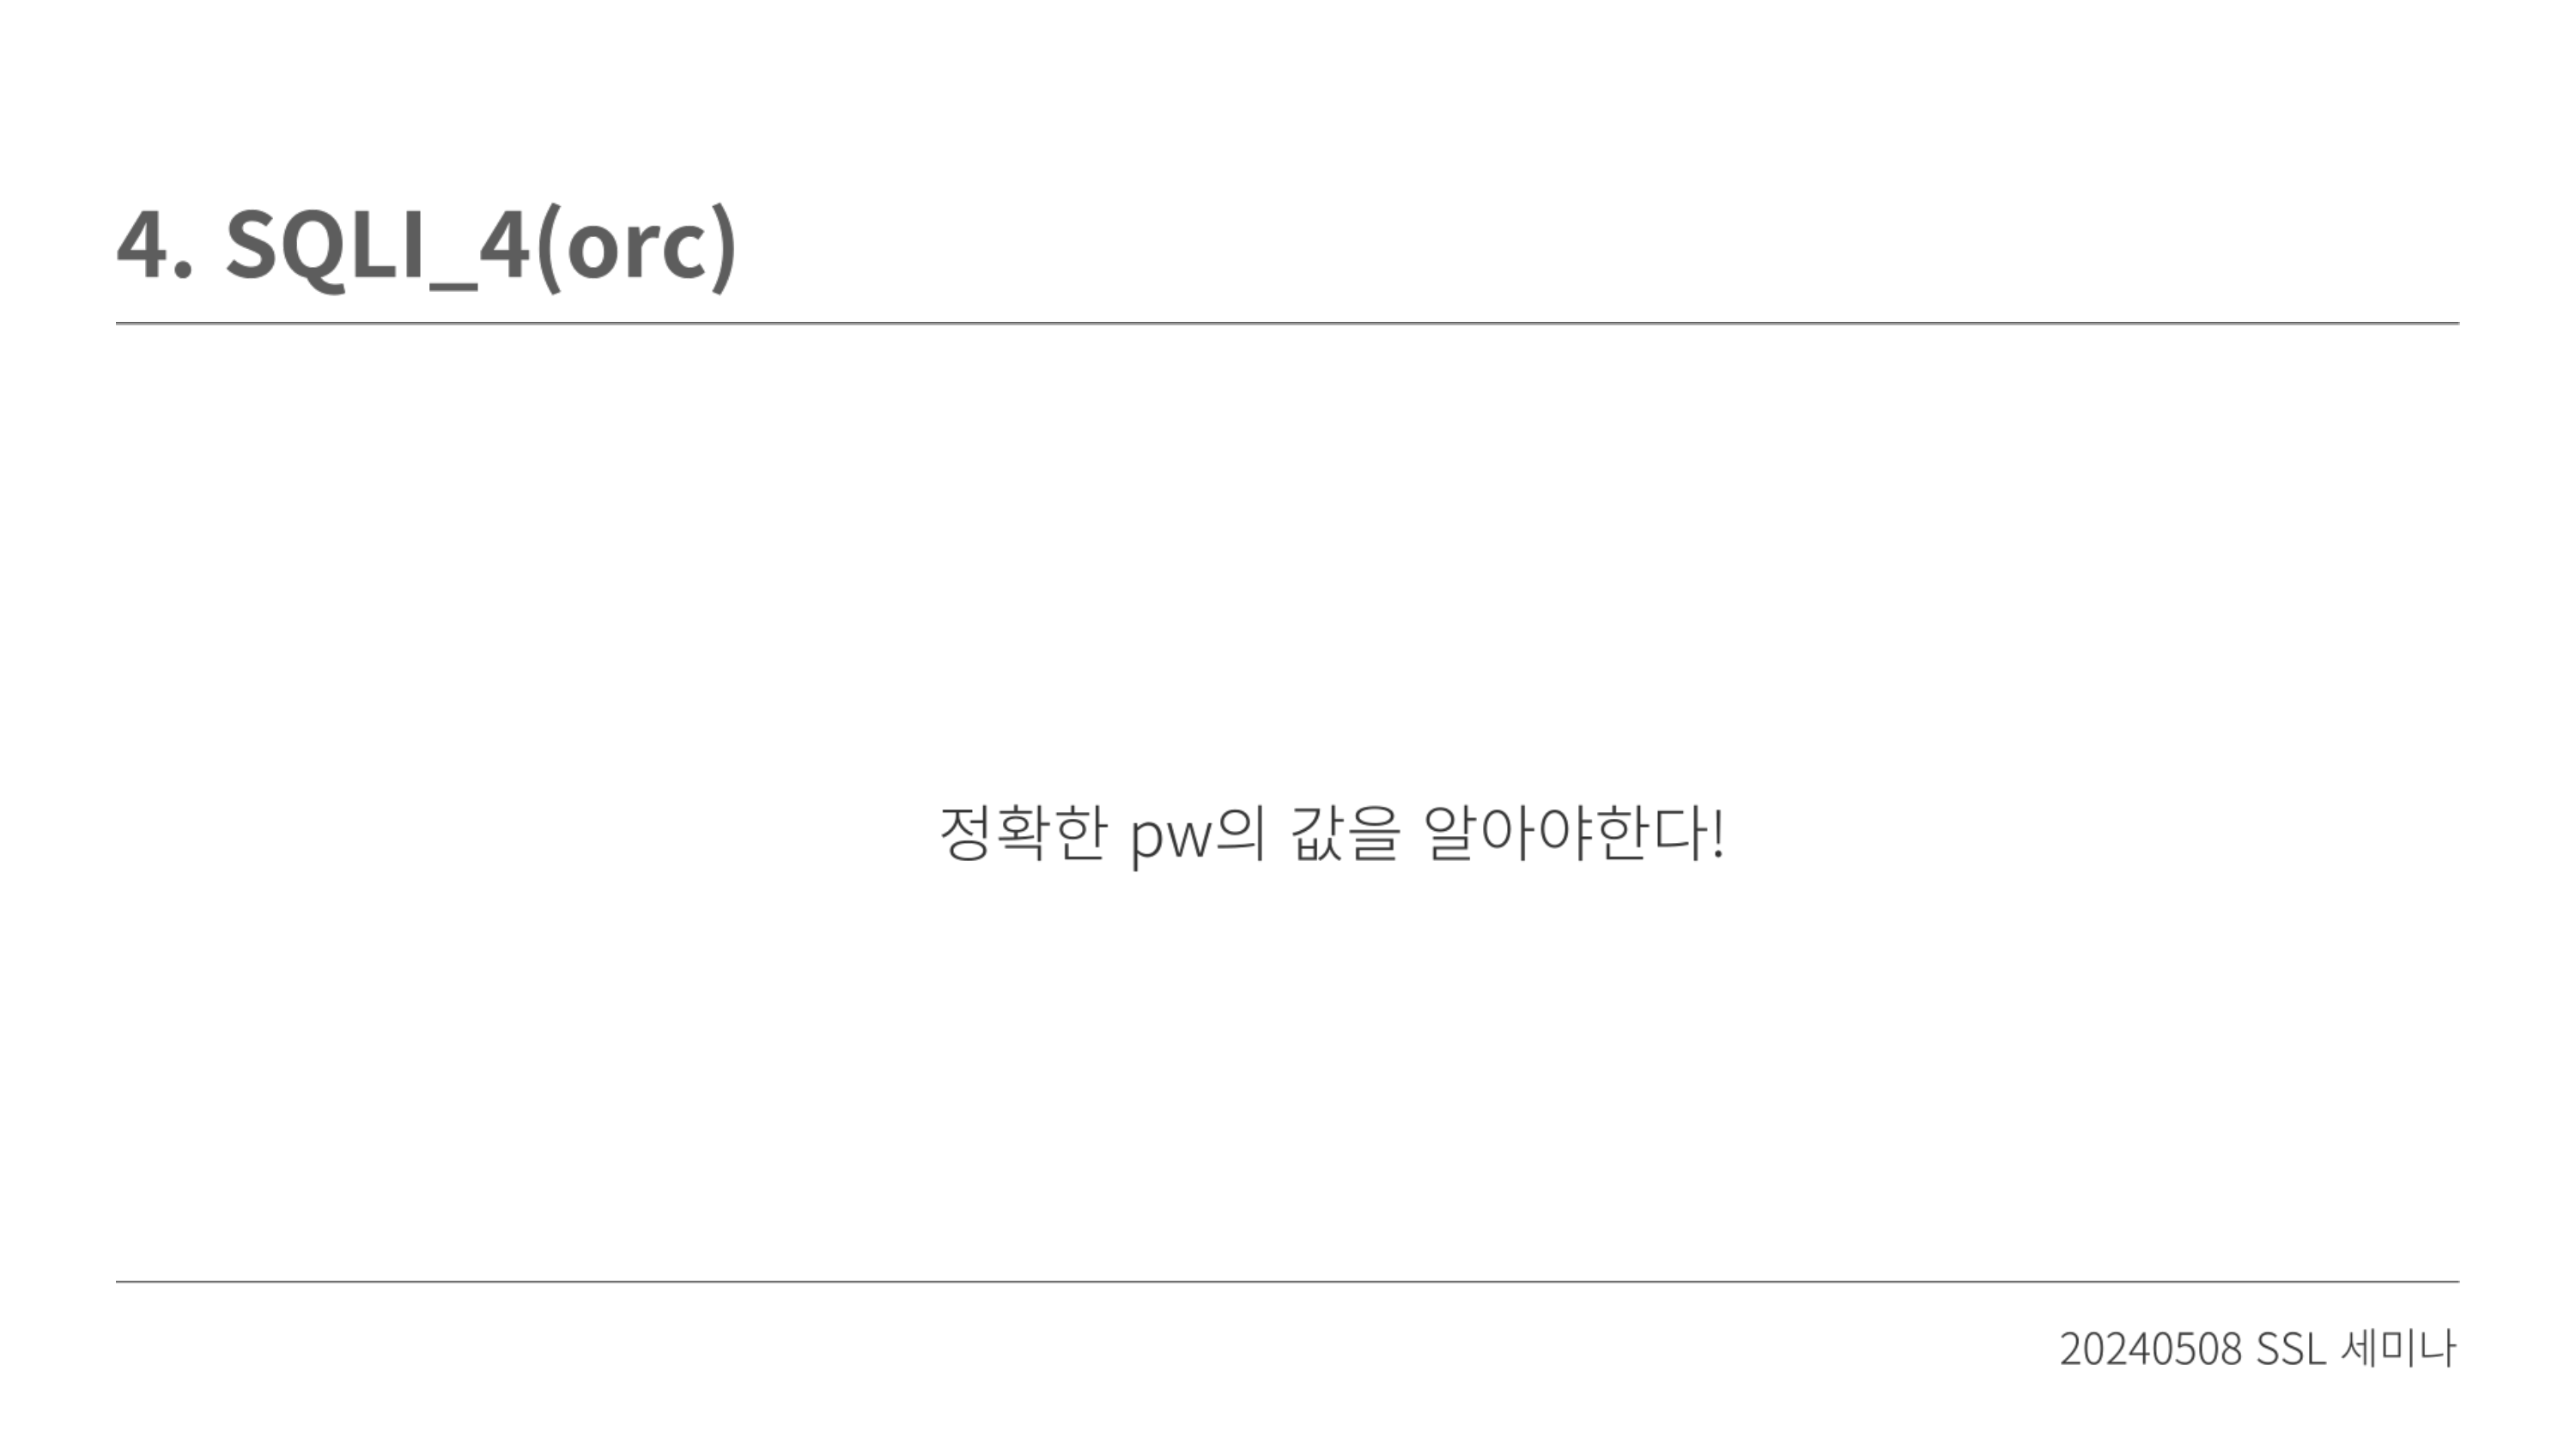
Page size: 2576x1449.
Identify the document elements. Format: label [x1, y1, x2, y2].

text_box [827, 322, 2460, 325]
text_box [116, 1280, 2460, 1283]
picture [88, 151, 823, 509]
picture [916, 766, 1793, 937]
picture [1935, 1301, 2556, 1419]
